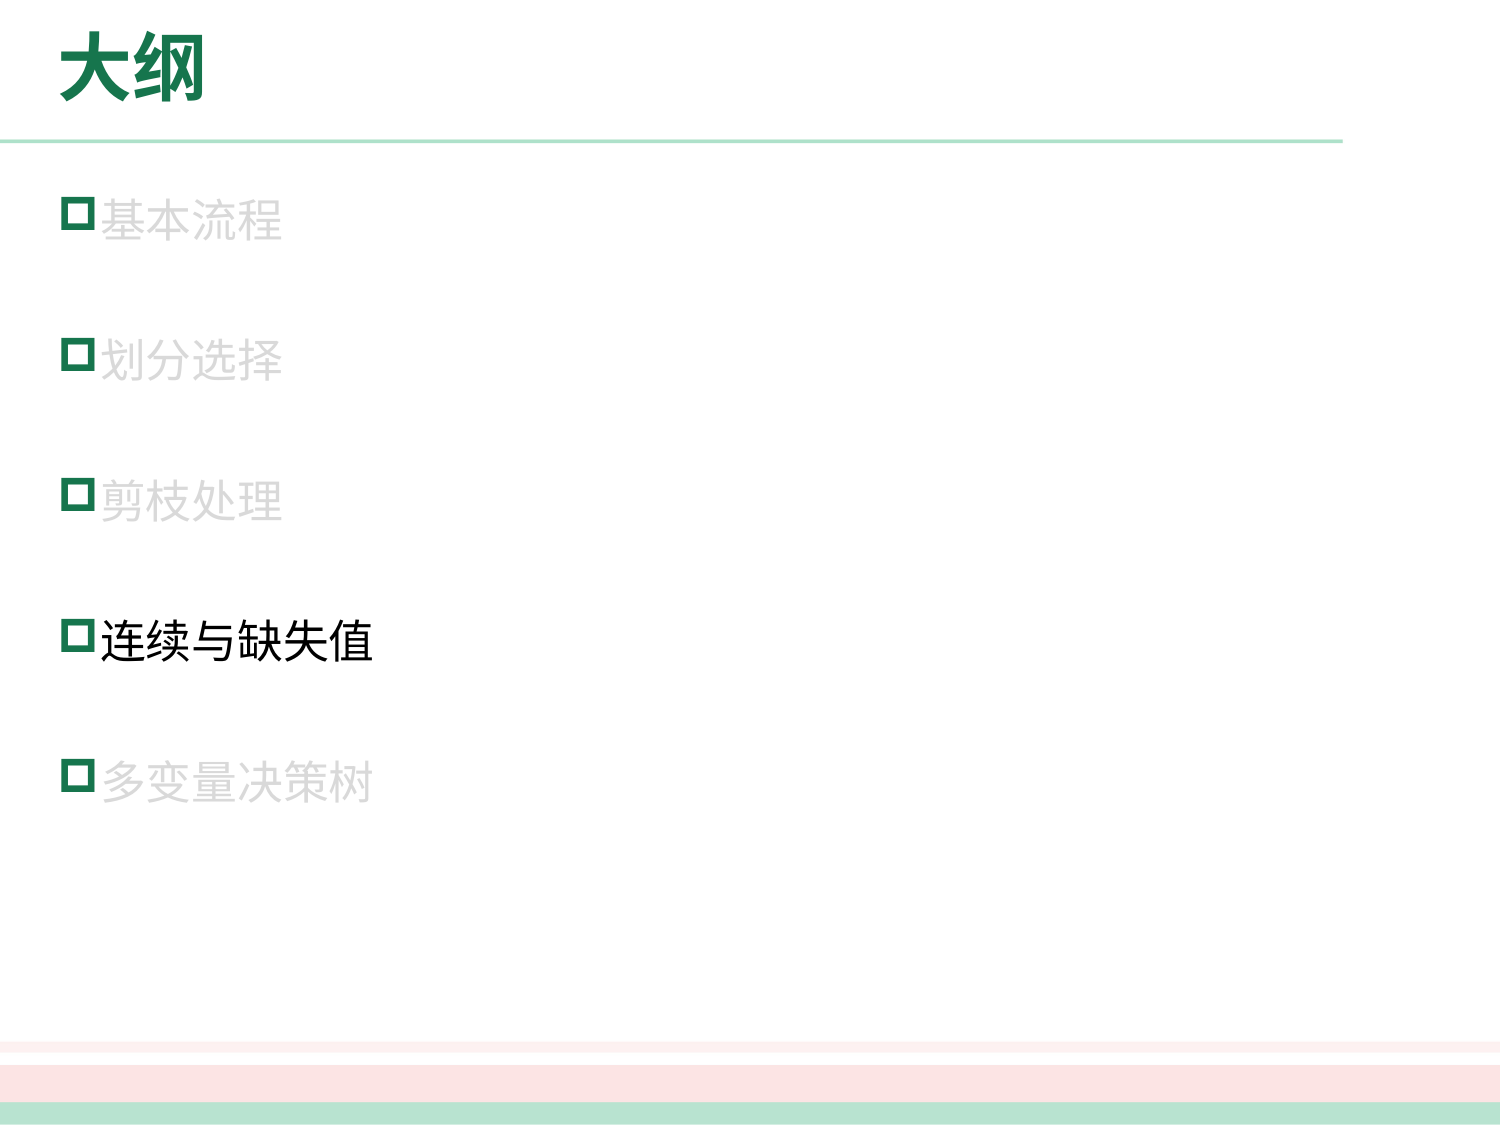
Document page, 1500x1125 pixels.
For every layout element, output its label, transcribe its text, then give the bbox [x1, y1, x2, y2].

picture [0, 0, 1500, 1125]
title 大纲 [42, 7, 1337, 135]
list 基本流程 划分选择 剪枝处理 连续与缺失值 多变量决策树 [42, 190, 1457, 999]
